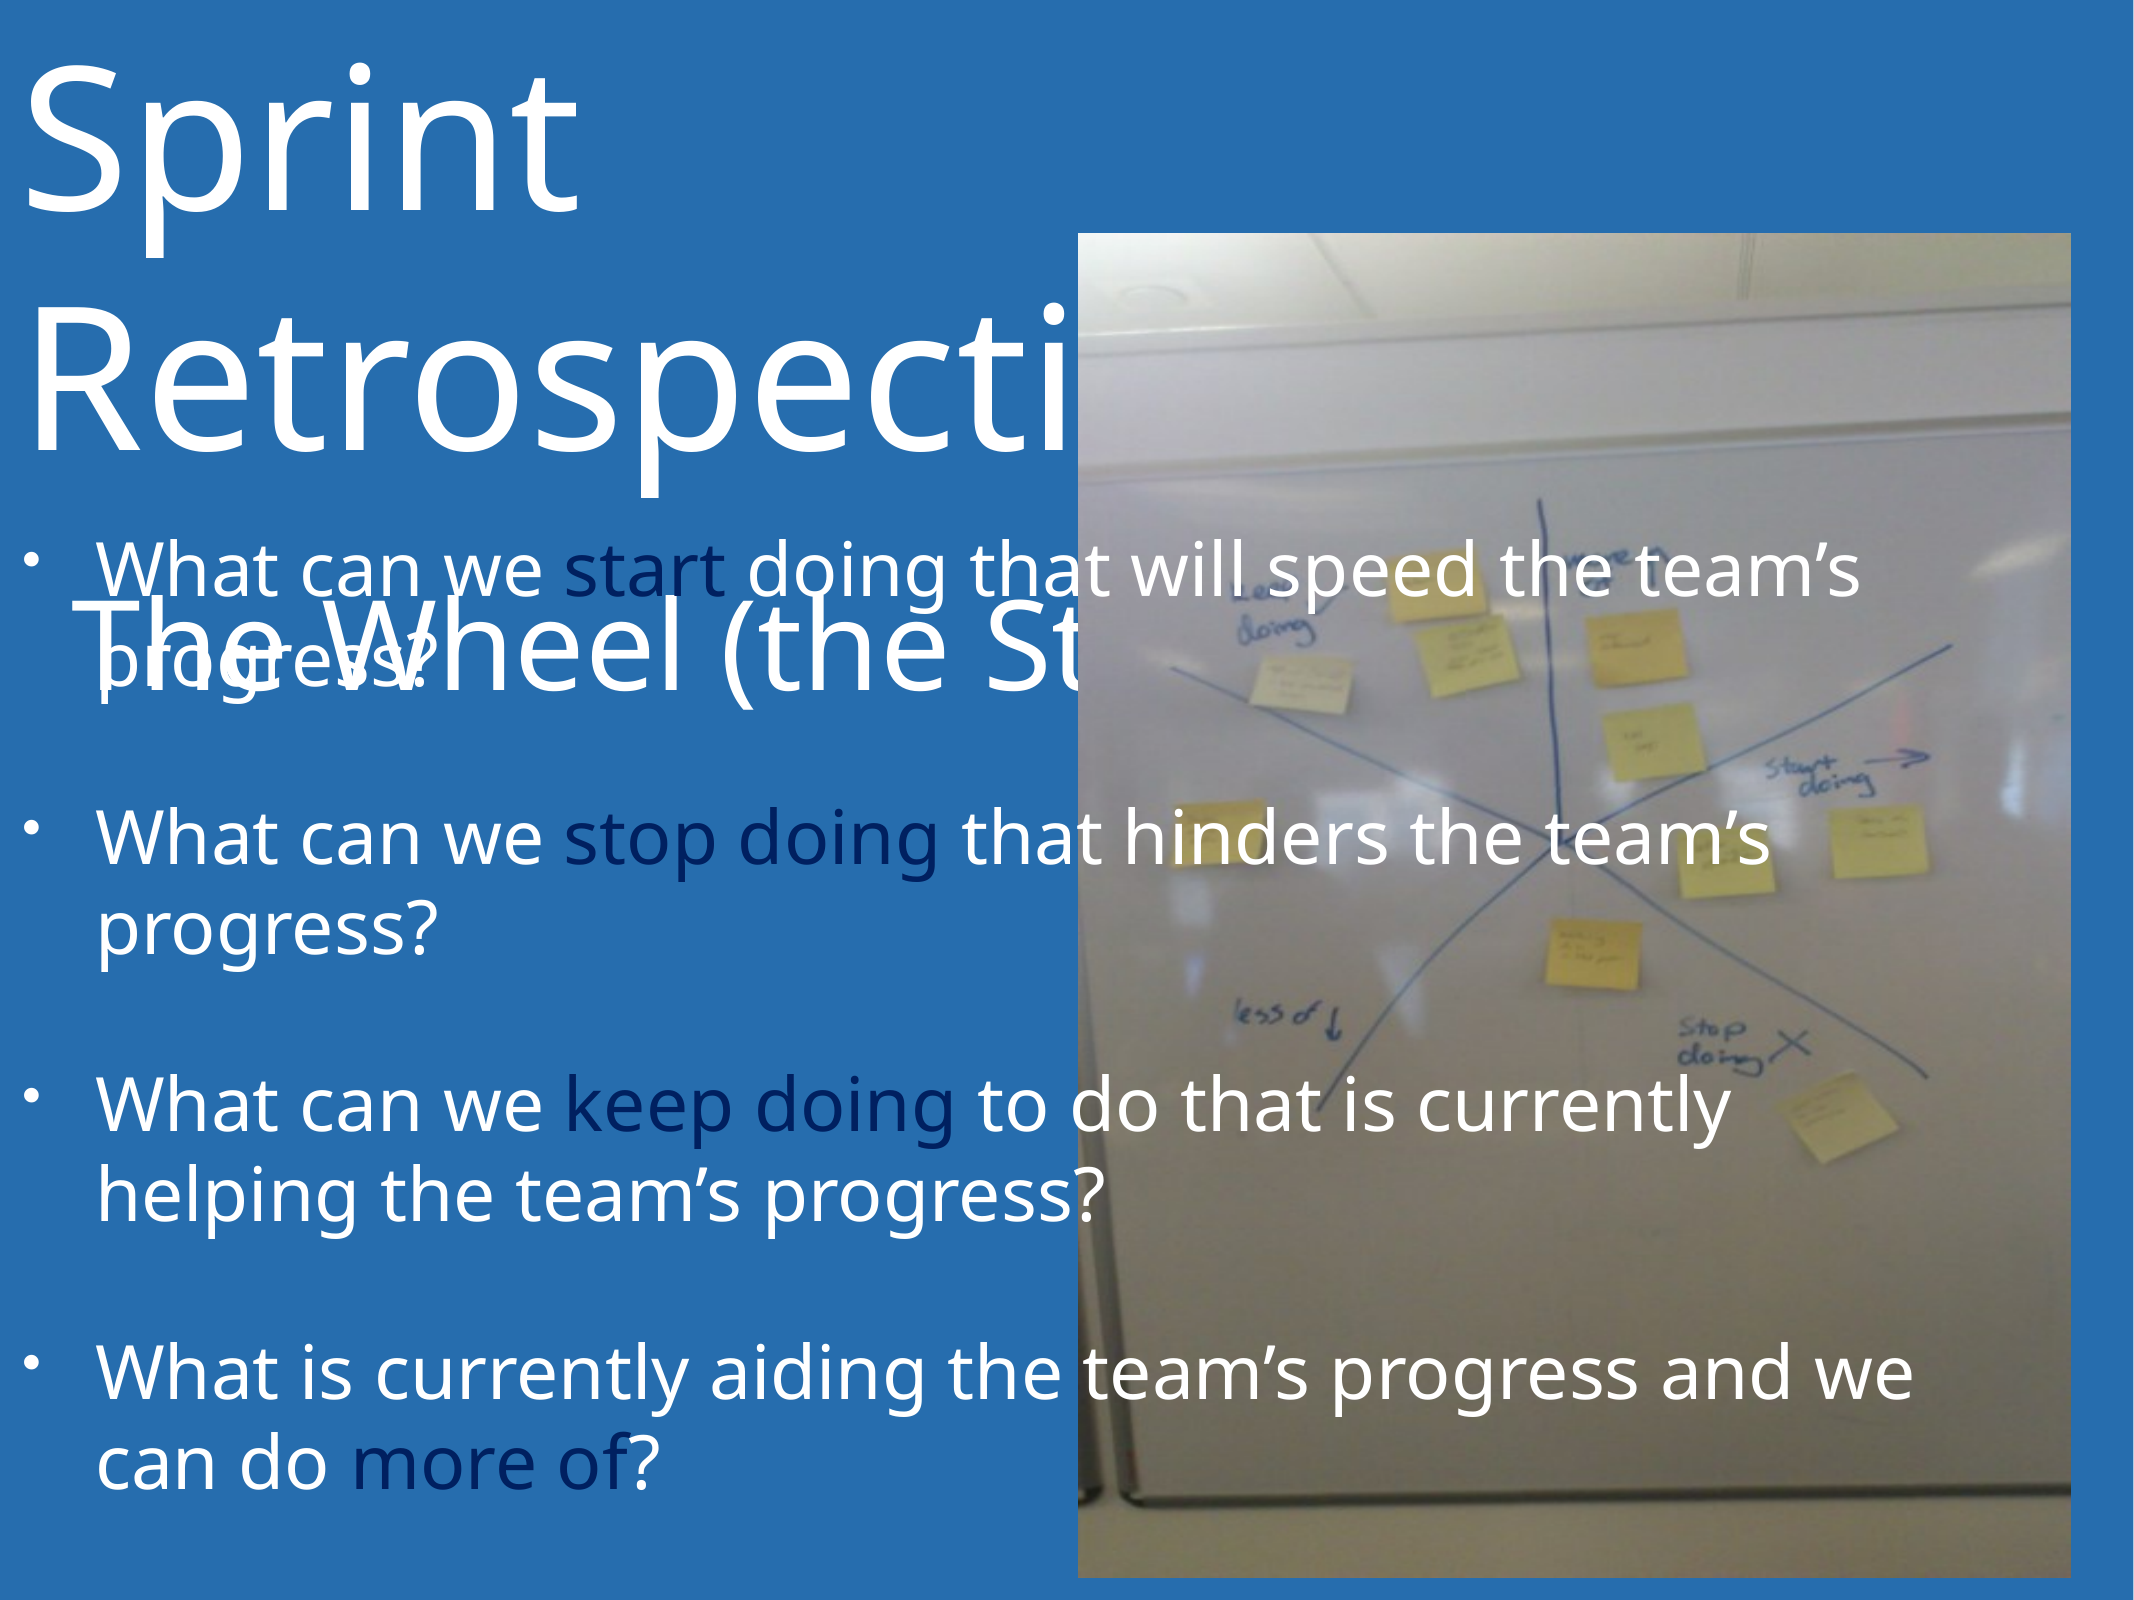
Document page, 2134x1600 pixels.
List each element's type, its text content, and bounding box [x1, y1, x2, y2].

title Sprint Retrospective The Wheel (the Starfish) [0, 0, 1919, 268]
text_box What can we start doing that will speed the team’s progress? What can we stop doing that hinders the team’s progress? What can we keep doing to do that is currently helping the team’s progress? What is currently aiding the team’s progress and we can do more of? What is currently impeding the team’s progress and we can do less of? [0, 510, 1988, 1600]
picture [1078, 233, 2071, 1578]
